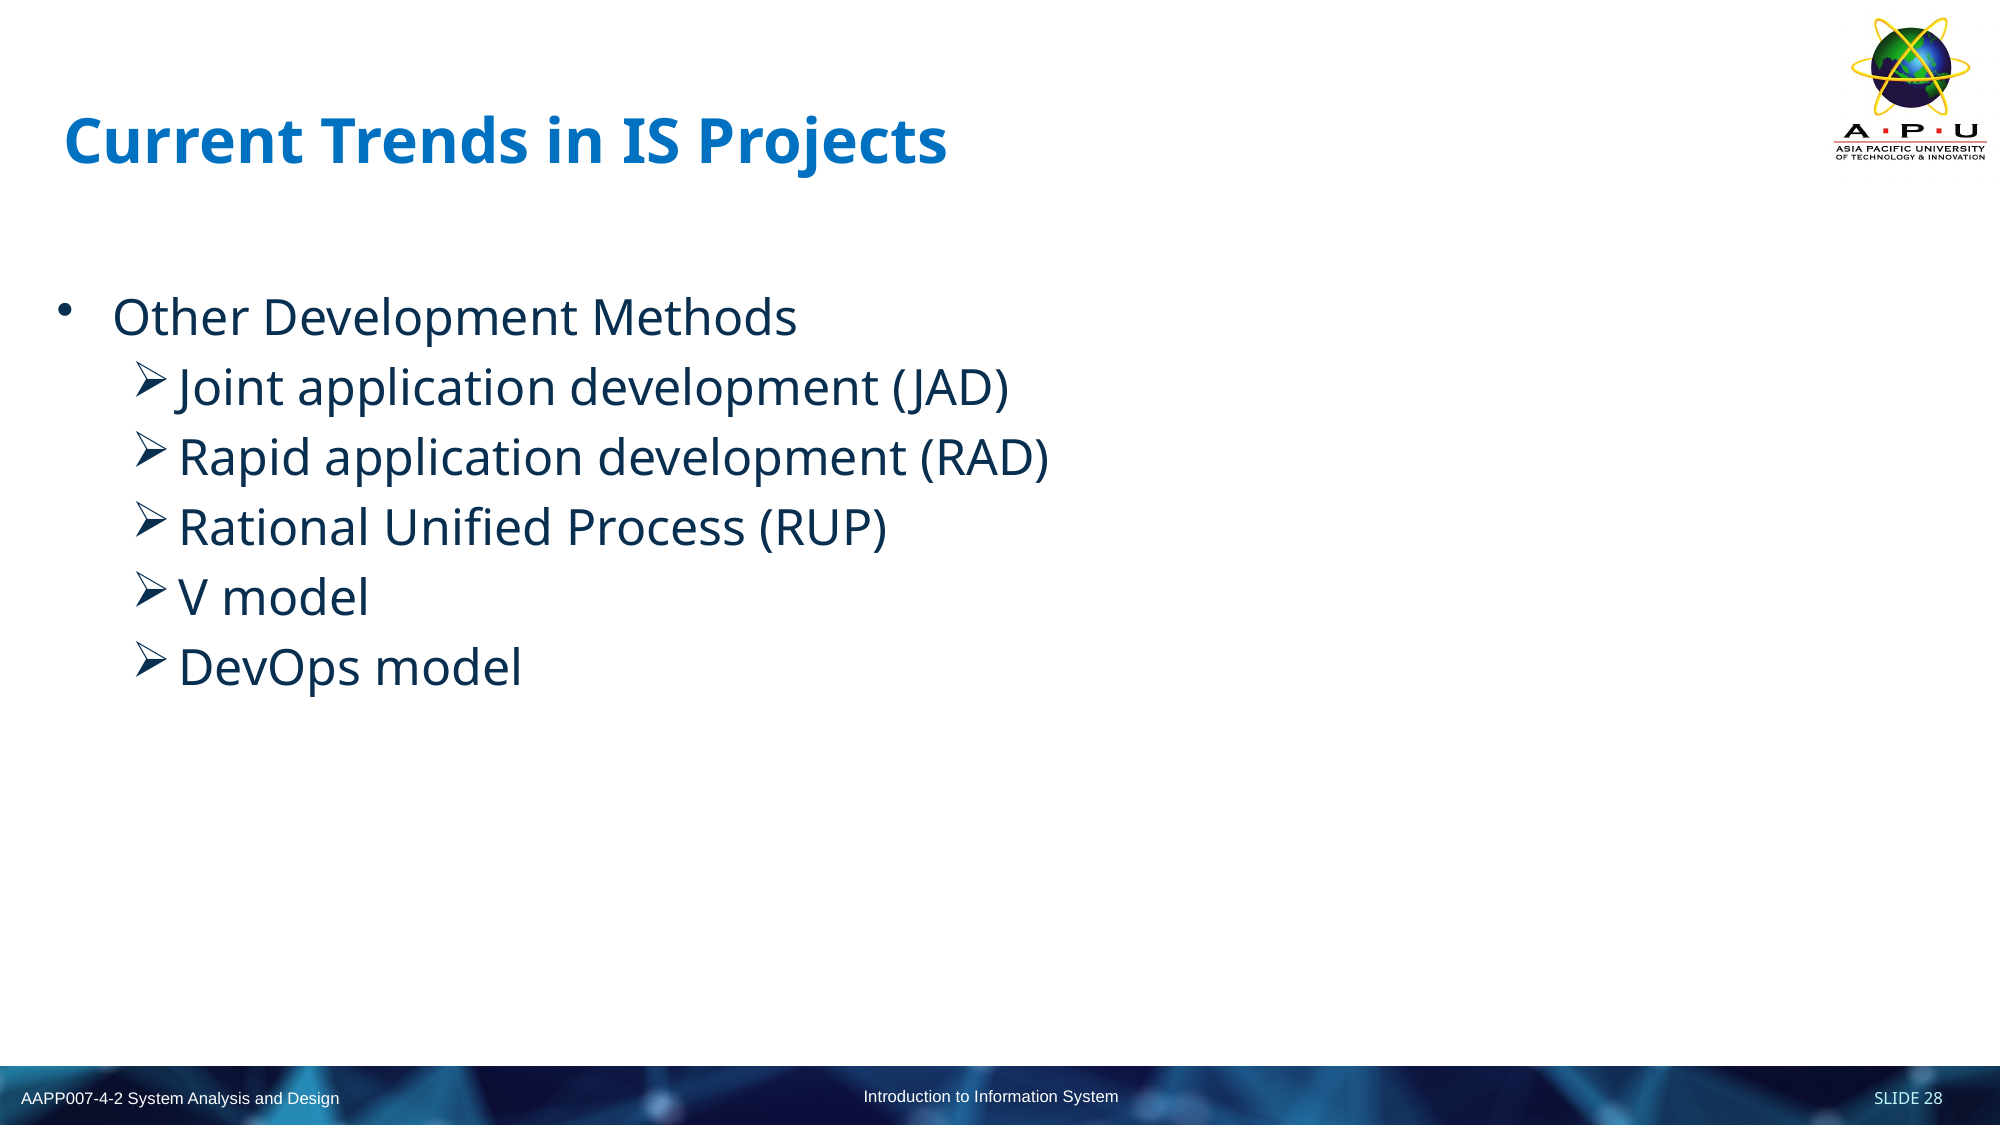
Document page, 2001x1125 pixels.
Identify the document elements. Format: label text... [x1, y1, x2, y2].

picture [0, 1066, 2000, 1125]
title Current Trends in IS Projects [48, 45, 1764, 233]
picture [1822, 0, 2000, 178]
list Other Development Methods Joint application development (JAD) Rapid application development (RAD) Rational Unified Process (RUP) V model DevOps model [41, 278, 1969, 1021]
